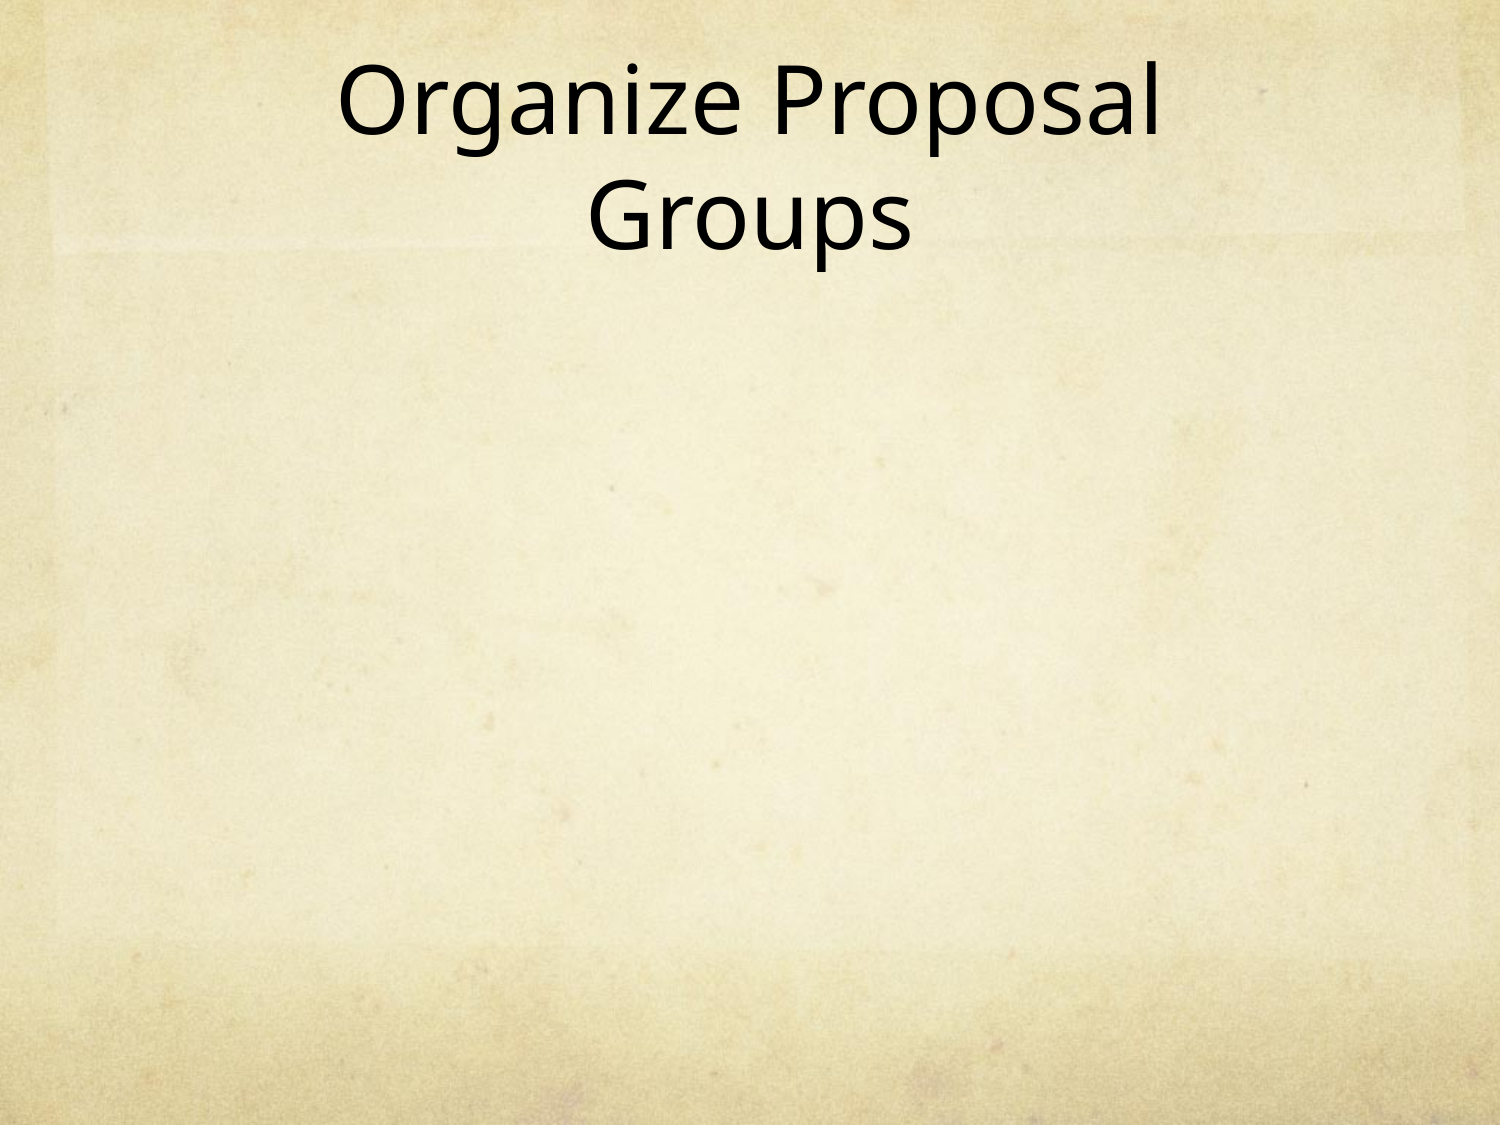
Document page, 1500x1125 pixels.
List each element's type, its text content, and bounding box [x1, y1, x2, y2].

picture [0, 0, 1500, 1125]
title Organize Proposal Groups [150, 82, 1350, 225]
